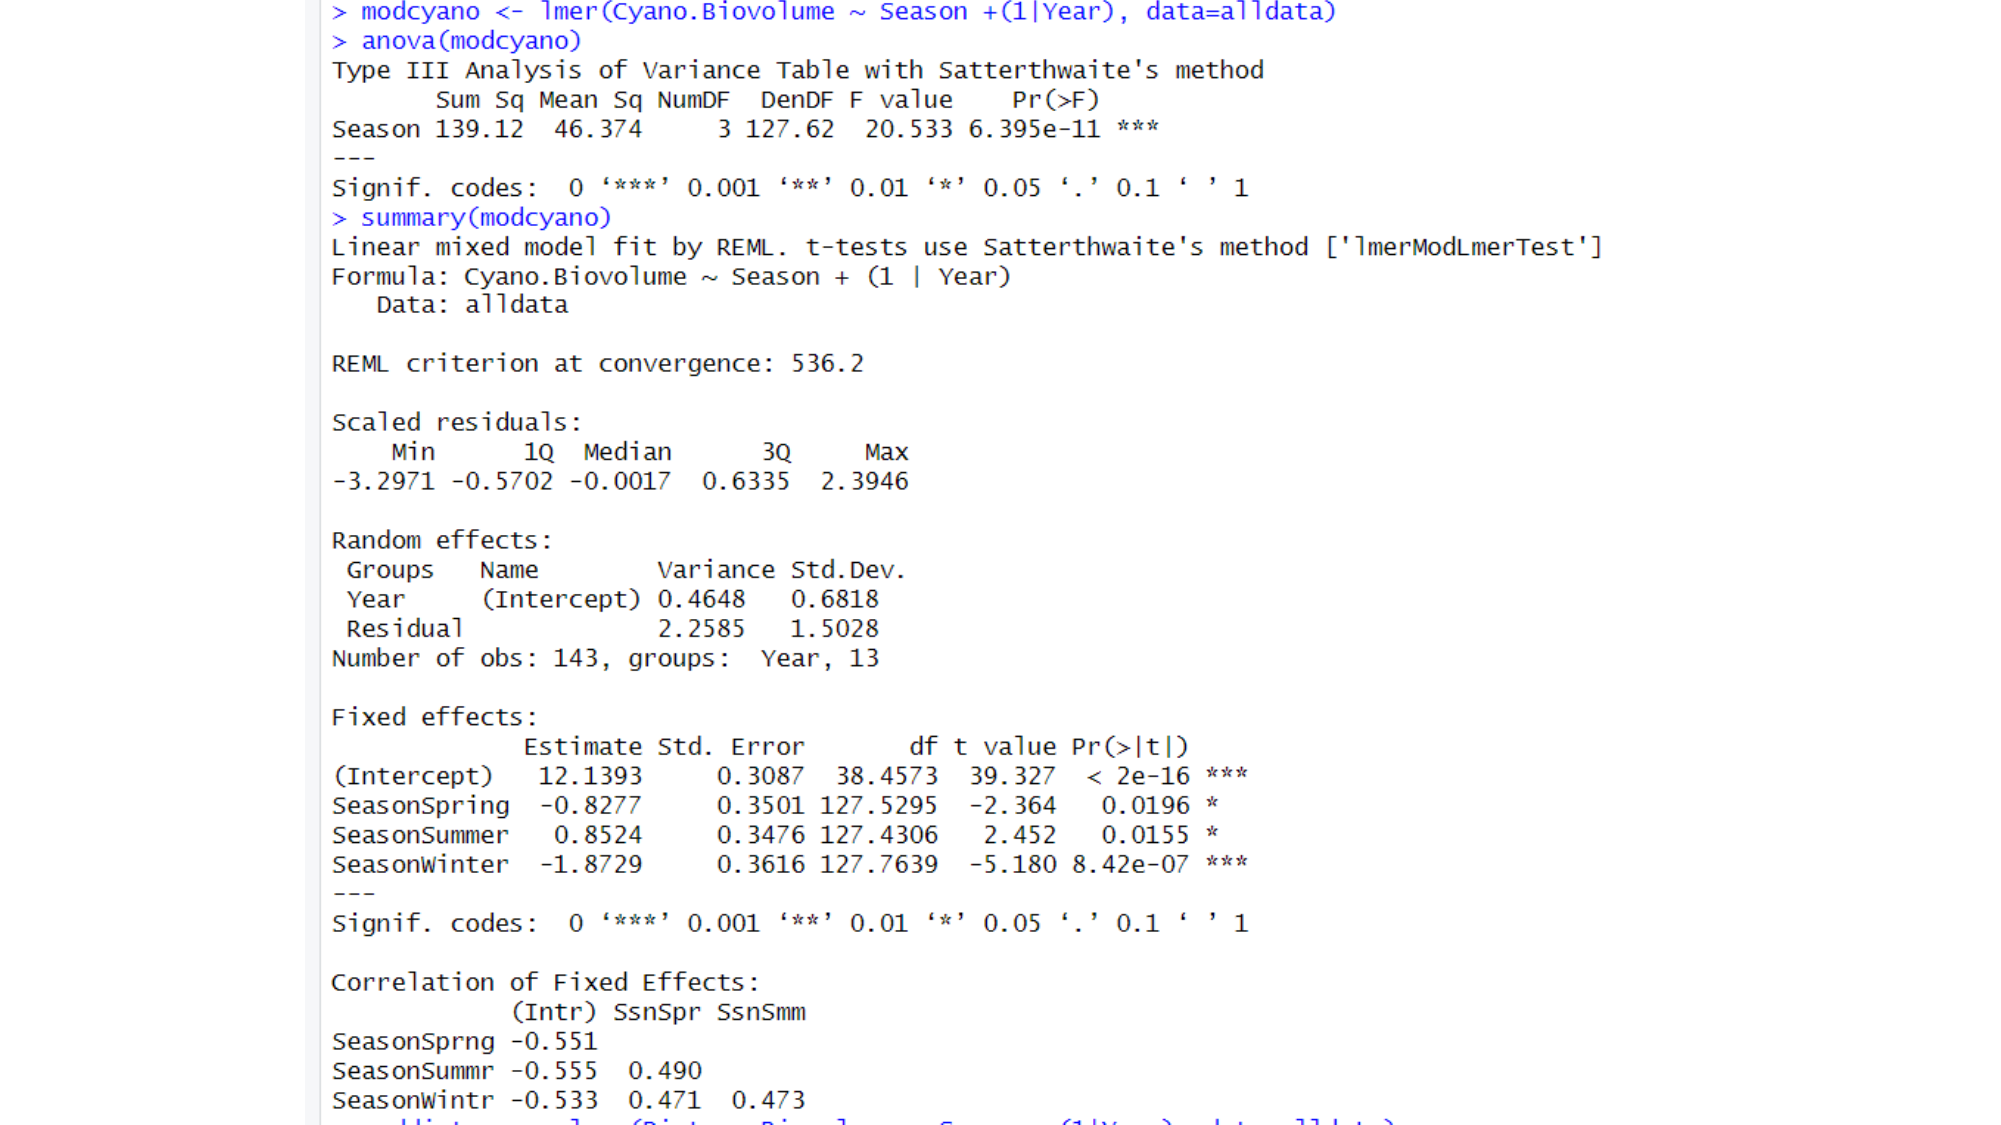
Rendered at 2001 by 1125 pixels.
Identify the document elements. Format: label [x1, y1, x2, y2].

picture [305, 0, 1695, 1125]
